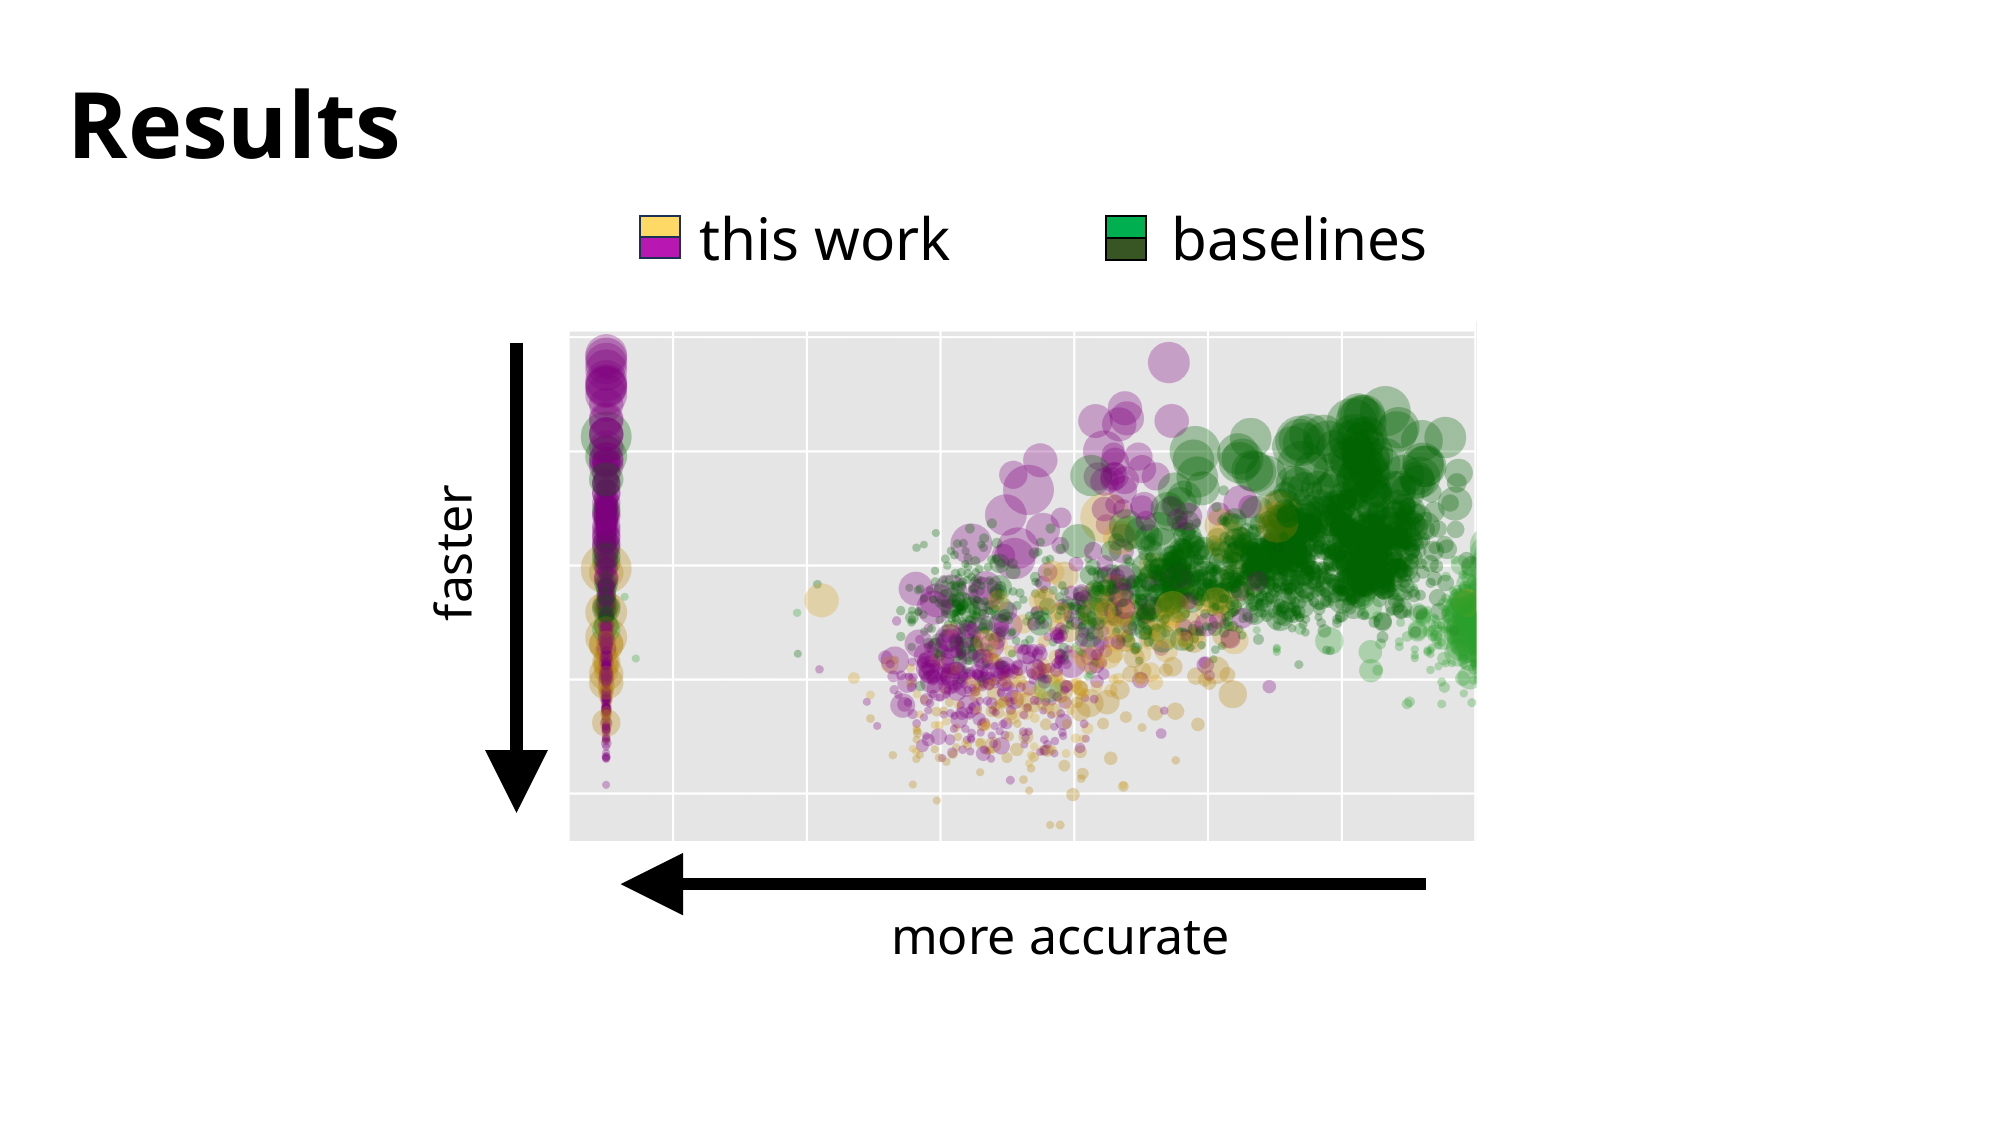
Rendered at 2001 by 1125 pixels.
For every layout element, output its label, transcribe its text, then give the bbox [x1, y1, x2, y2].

text_box more accurate [695, 896, 1426, 972]
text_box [640, 215, 681, 259]
text_box faster [414, 389, 489, 717]
text_box baselines [1171, 195, 1500, 280]
picture [569, 303, 1477, 841]
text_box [1106, 216, 1146, 260]
title Results [52, 43, 821, 214]
text_box this work [699, 194, 1028, 280]
